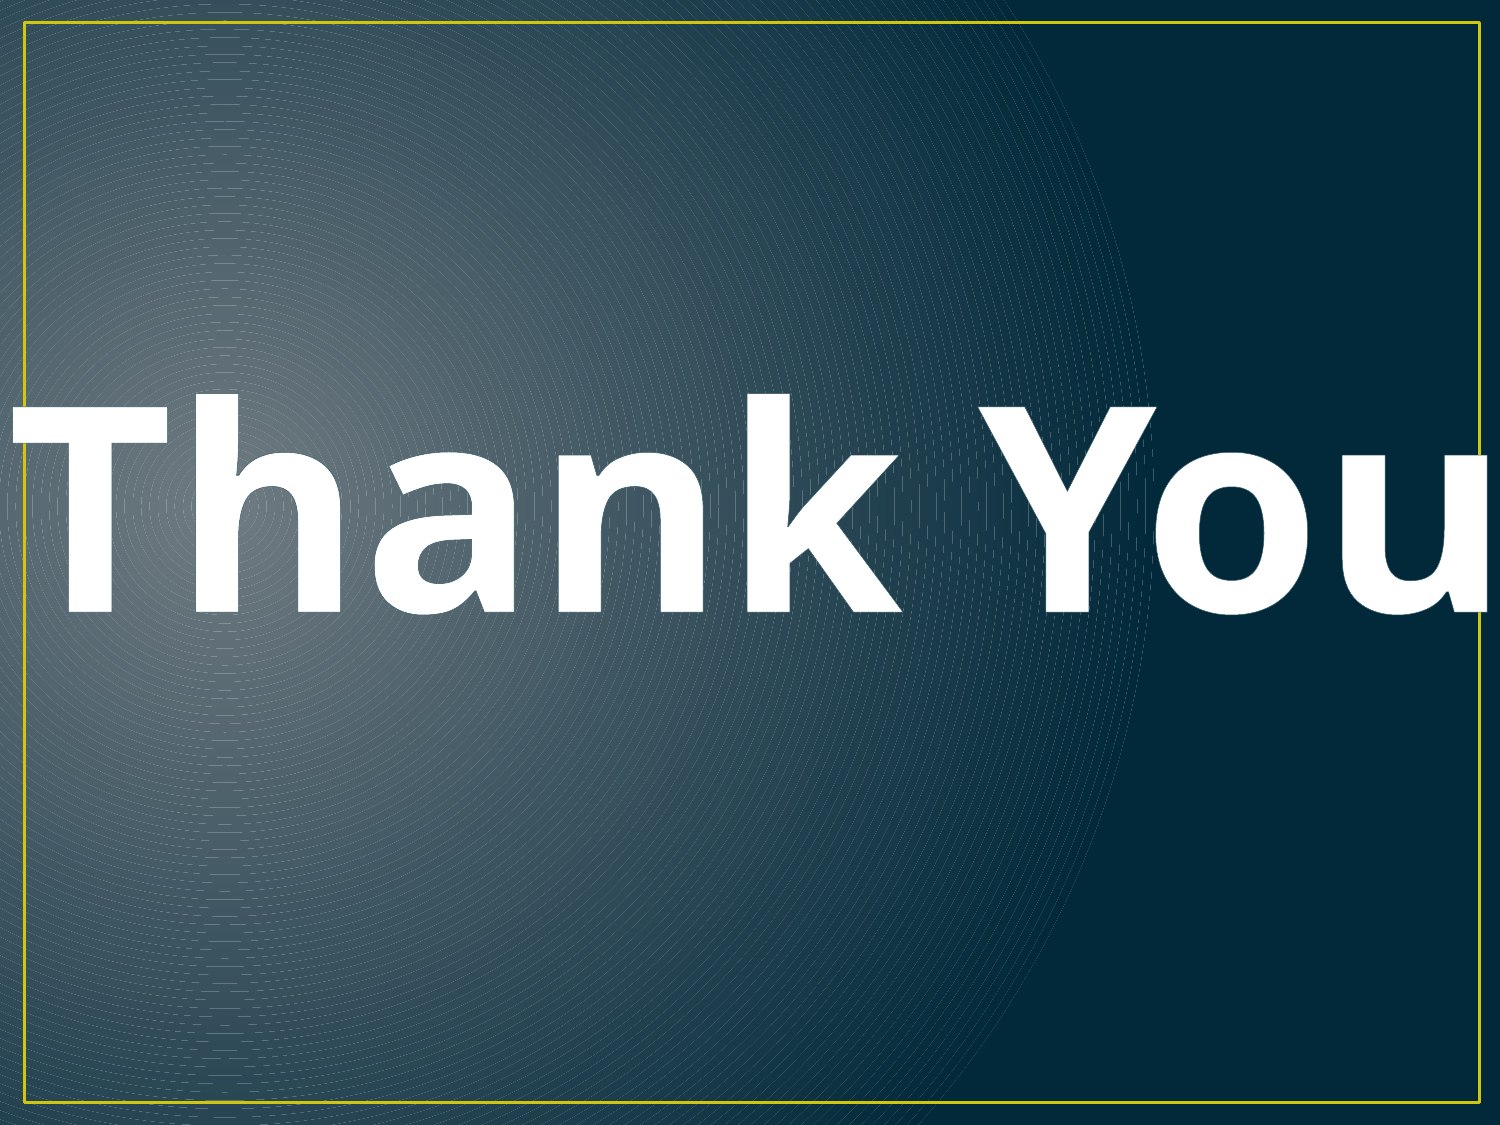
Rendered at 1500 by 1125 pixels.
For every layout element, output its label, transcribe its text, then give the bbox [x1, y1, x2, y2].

text_box Thank You [0, 317, 1500, 678]
